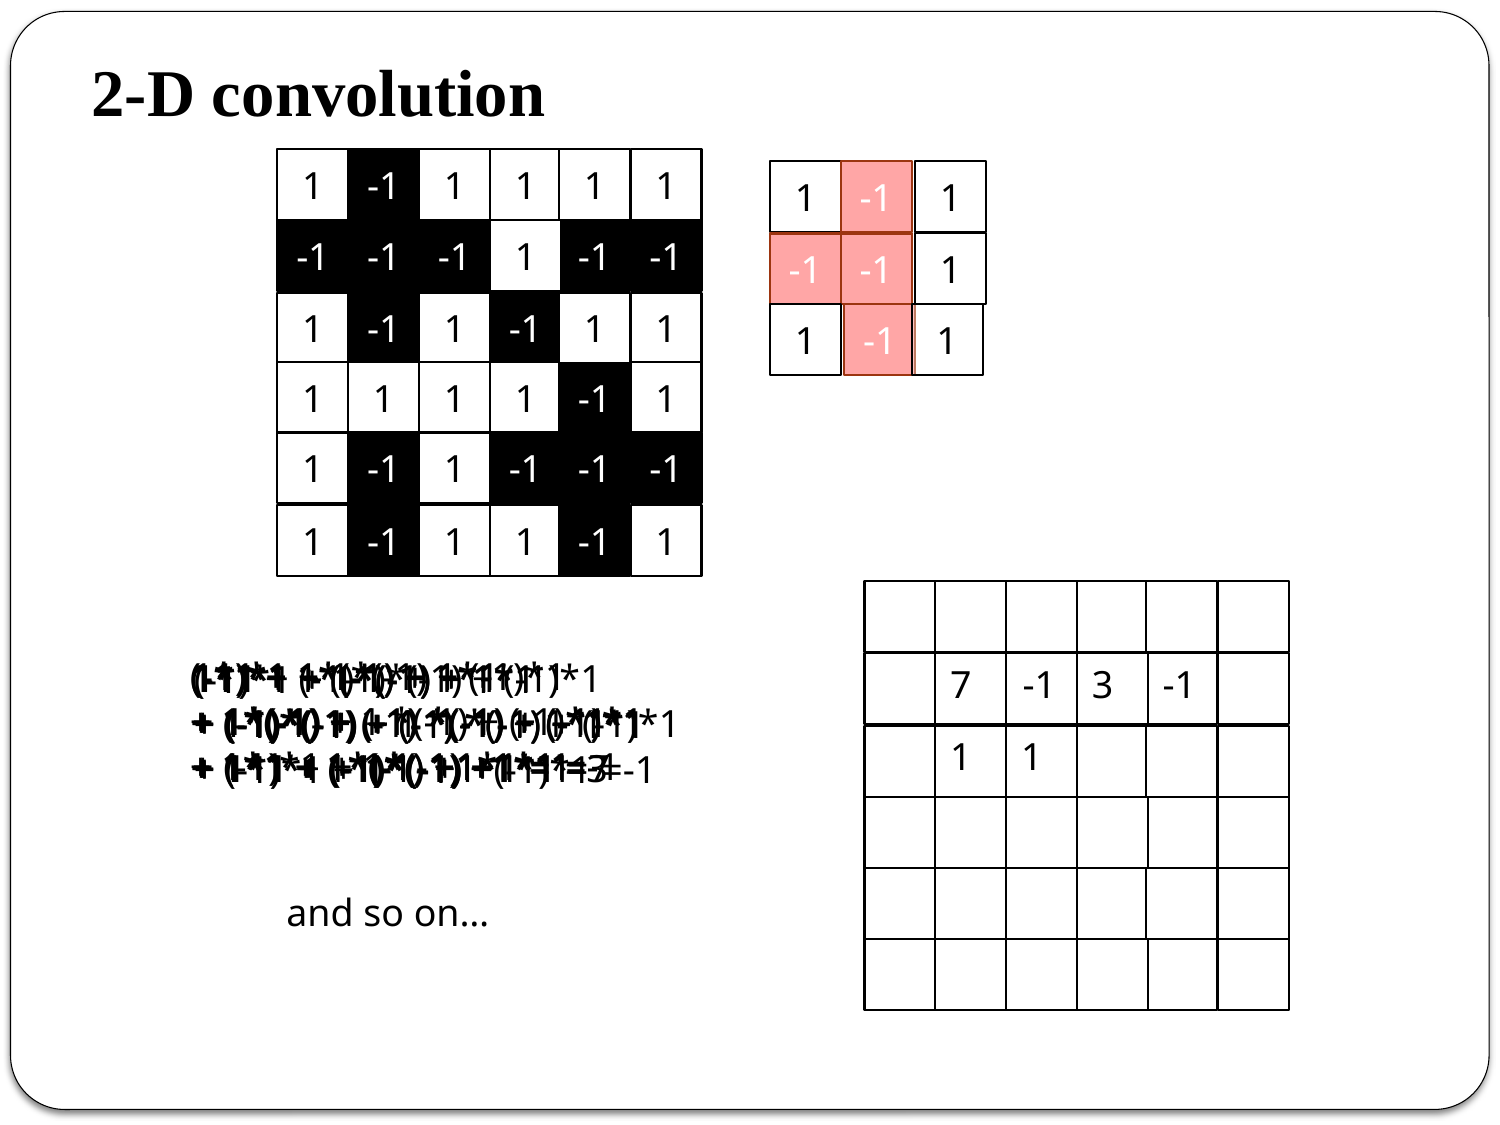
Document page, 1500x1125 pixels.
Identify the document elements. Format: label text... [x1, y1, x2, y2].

text_box -1 [347, 219, 418, 292]
text_box [863, 938, 934, 1011]
text_box [934, 796, 1005, 867]
text_box -1 [276, 219, 347, 292]
text_box (-1)*1 + 1*(-1) + 1*1 + (-1)*(-1) + (-1) *(-1) + 1*1 + (-1)*1 + 1*(-1) +(-1)*1 =-1 [178, 648, 672, 799]
text_box [863, 796, 934, 867]
text_box 1 [418, 504, 489, 577]
text_box 1 [558, 148, 631, 221]
text_box [863, 725, 934, 796]
text_box [1005, 938, 1076, 1011]
text_box [1076, 796, 1149, 867]
text_box (-1)*1 + 1*(-1) + (-1)*1 + 1*(-1) + 1 *(-1) + (-1)*1 + 1*1 + 1*(-1) +1*1 =1 [175, 645, 623, 795]
text_box [934, 652, 1005, 725]
text_box 1 [276, 148, 347, 219]
text_box -1 [558, 431, 630, 504]
text_box 1 [558, 292, 631, 364]
text_box [1145, 867, 1218, 940]
text_box -1 [418, 219, 489, 292]
text_box -1 [347, 148, 418, 219]
text_box 1*1 + 1*(-1) + 1*1 + 1*(-1) + (-1) *(-1) + (-1)*1 + (-1)*1 + 1*(-1) +1*1 =-1 [623, 645, 660, 795]
text_box 1 [489, 219, 562, 292]
text_box -1 [1147, 653, 1212, 714]
text_box 7 [935, 653, 987, 714]
text_box [1217, 652, 1290, 725]
text_box -1 [630, 431, 703, 504]
text_box 1 [276, 431, 349, 504]
text_box [1218, 867, 1290, 938]
text_box 1 [276, 504, 347, 577]
text_box [1217, 938, 1290, 1011]
text_box 1 [489, 148, 558, 219]
text_box [1149, 798, 1217, 867]
text_box [863, 652, 934, 725]
text_box -1 [558, 364, 630, 431]
text_box 1 [276, 361, 347, 431]
text_box 1 [1006, 726, 1058, 786]
text_box [1076, 938, 1149, 1011]
text_box [934, 938, 1005, 1011]
text_box [934, 580, 1005, 652]
text_box [1149, 940, 1217, 1011]
text_box [1145, 580, 1218, 653]
text_box 3 [1077, 653, 1129, 714]
text_box 1 [418, 292, 489, 361]
text_box 1 [489, 504, 558, 577]
text_box [1005, 652, 1076, 725]
text_box [863, 580, 934, 652]
text_box [1218, 580, 1290, 652]
text_box 1 [631, 148, 703, 219]
text_box [1076, 725, 1145, 796]
text_box -1 [558, 504, 630, 577]
text_box -1 [347, 504, 418, 577]
text_box [863, 867, 934, 938]
text_box [1076, 652, 1149, 725]
text_box -1 [630, 219, 703, 292]
text_box 1 [489, 361, 558, 431]
text_box [1005, 725, 1076, 796]
text_box -1 [1007, 653, 1072, 714]
text_box and so on… [271, 881, 505, 942]
text_box -1 [347, 292, 418, 361]
text_box -1 [562, 221, 630, 292]
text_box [769, 160, 987, 376]
text_box [1005, 867, 1076, 938]
text_box -1 [349, 433, 418, 504]
text_box 1 [418, 431, 491, 504]
text_box [1145, 725, 1218, 798]
text_box 1 [347, 361, 420, 433]
text_box [1217, 796, 1290, 867]
text_box [1076, 867, 1145, 938]
text_box [1149, 653, 1217, 725]
text_box [1005, 580, 1076, 652]
text_box [1076, 580, 1145, 652]
text_box 1 [630, 504, 703, 577]
text_box [934, 867, 1005, 938]
text_box [1005, 796, 1076, 867]
text_box -1 [491, 431, 558, 504]
text_box 1 [935, 726, 987, 786]
text_box 1 [276, 292, 347, 361]
text_box [934, 725, 1005, 796]
text_box 1 [631, 292, 703, 361]
text_box 2-D convolution [76, 42, 1352, 144]
text_box 1 [420, 361, 489, 431]
text_box -1 [489, 292, 558, 361]
text_box [1218, 725, 1290, 796]
text_box 1*1 + (-1)*(-1) + 1*1 + (-1)*(-1) + (-1) *(-1) + (-1)*1 + 1*1 + (-1)*(-1) +1*1 =7 [660, 647, 696, 797]
text_box (-1)*1 + (-1)*(-1) + (-1)*1 + 1*(-1) + (-1) *(-1) + 1*1 + 1*1 + 1*(-1) +1*1 =1 [175, 647, 627, 797]
text_box 1 [418, 148, 489, 219]
text_box 1 [630, 361, 703, 431]
